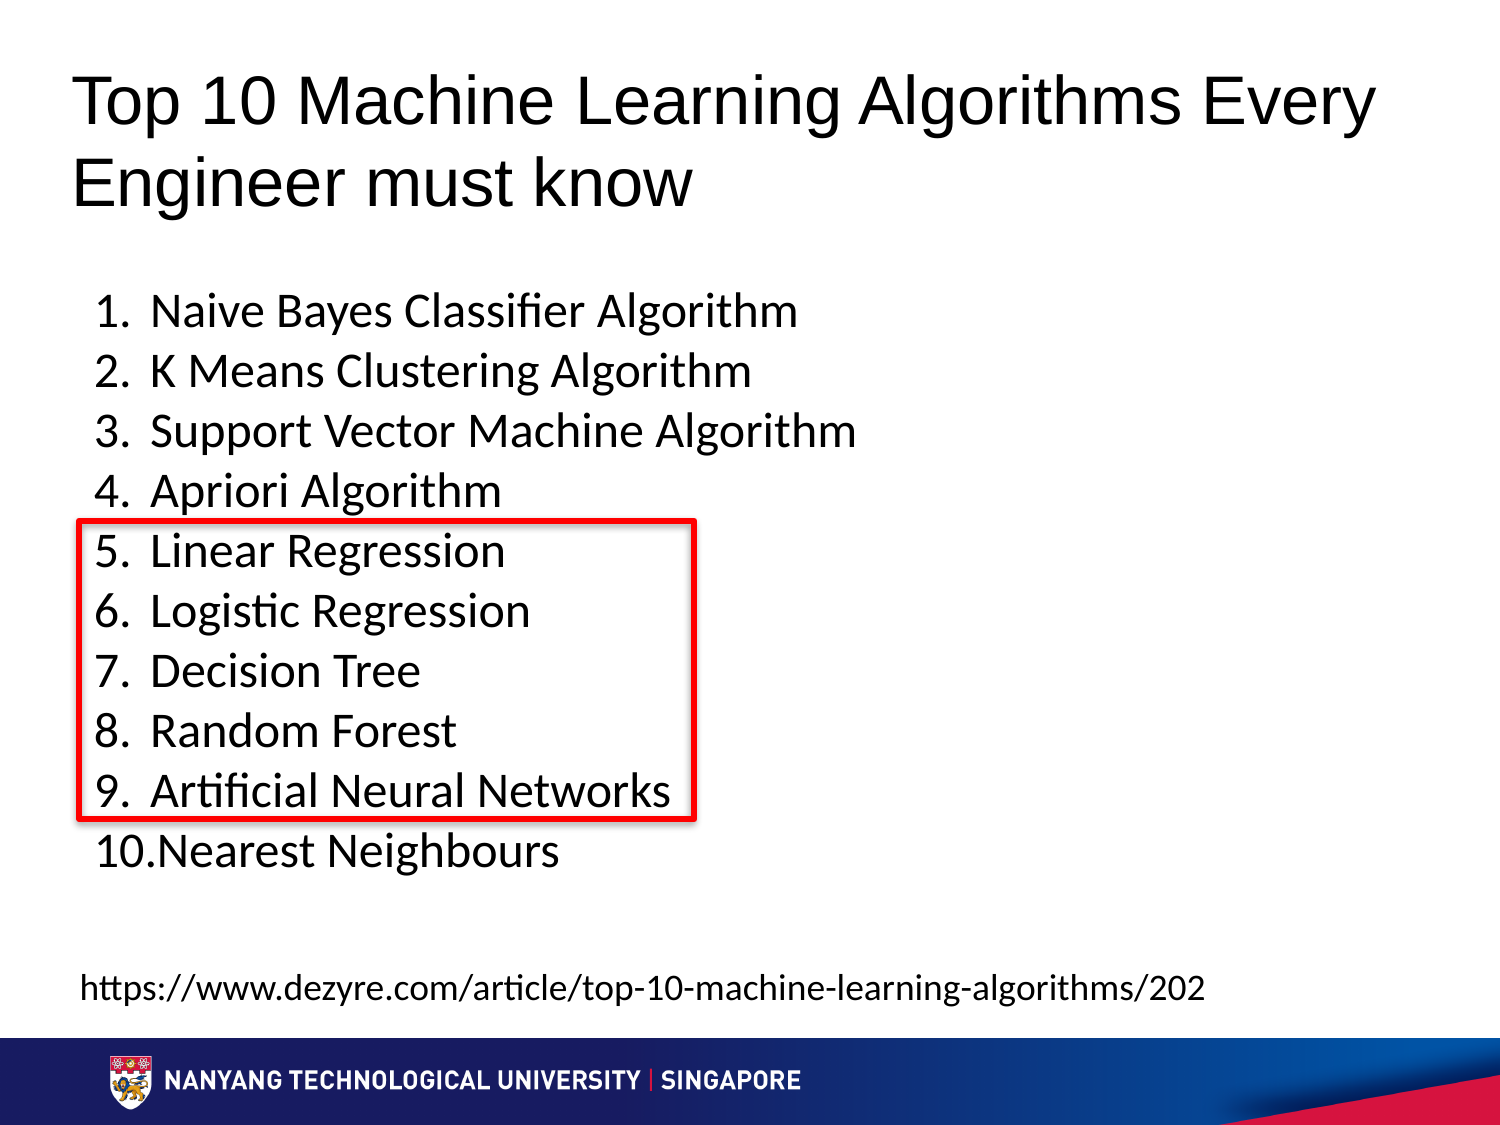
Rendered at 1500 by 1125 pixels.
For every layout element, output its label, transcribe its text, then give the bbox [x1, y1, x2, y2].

text_box Naive Bayes Classifier Algorithm K Means Clustering Algorithm Support Vector Machine Algorithm Apriori Algorithm Linear Regression Logistic Regression Decision Tree Random Forest Artificial Neural Networks Nearest Neighbours [79, 270, 1428, 886]
text_box [78, 520, 695, 820]
text_box https://www.dezyre.com/article/top-10-machine-learning-algorithms/202 [64, 956, 1349, 1016]
title Top 10 Machine Learning Algorithms Every Engineer must know [56, 44, 1444, 232]
picture [0, 1038, 1500, 1125]
